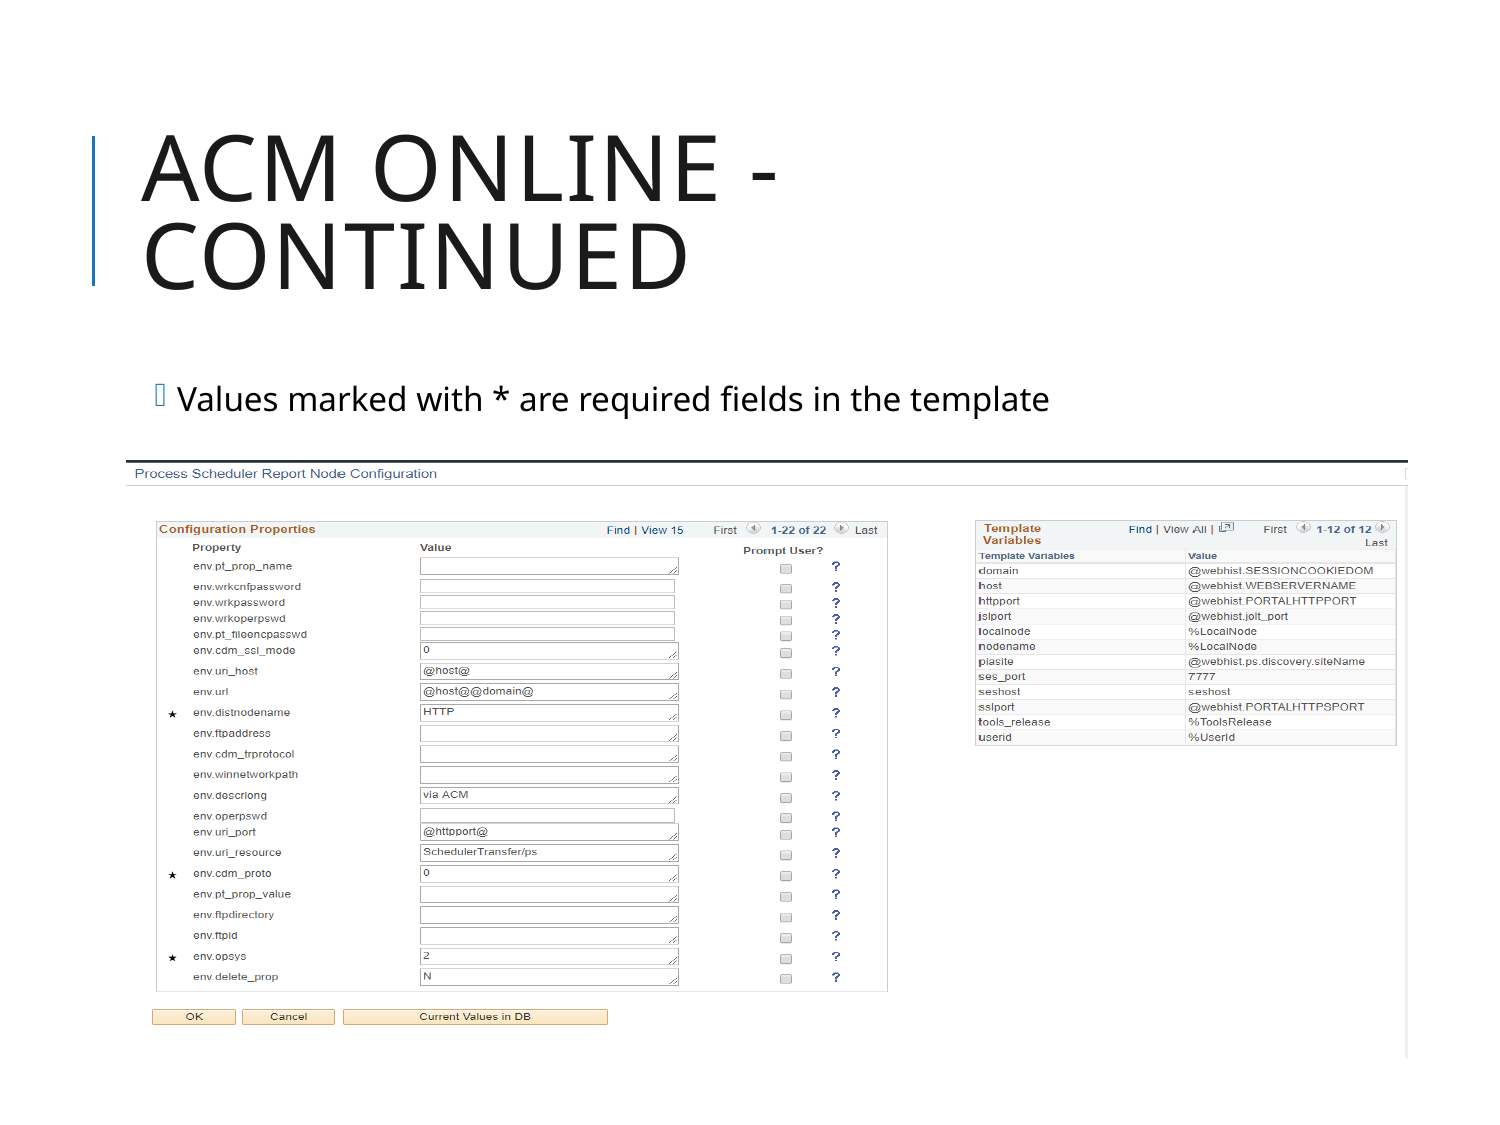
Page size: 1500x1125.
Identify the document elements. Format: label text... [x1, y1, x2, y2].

title ACM ONLINE - continued [126, 96, 1322, 342]
list Values marked with * are required fields in the template [126, 375, 1322, 456]
picture [125, 459, 1408, 1058]
